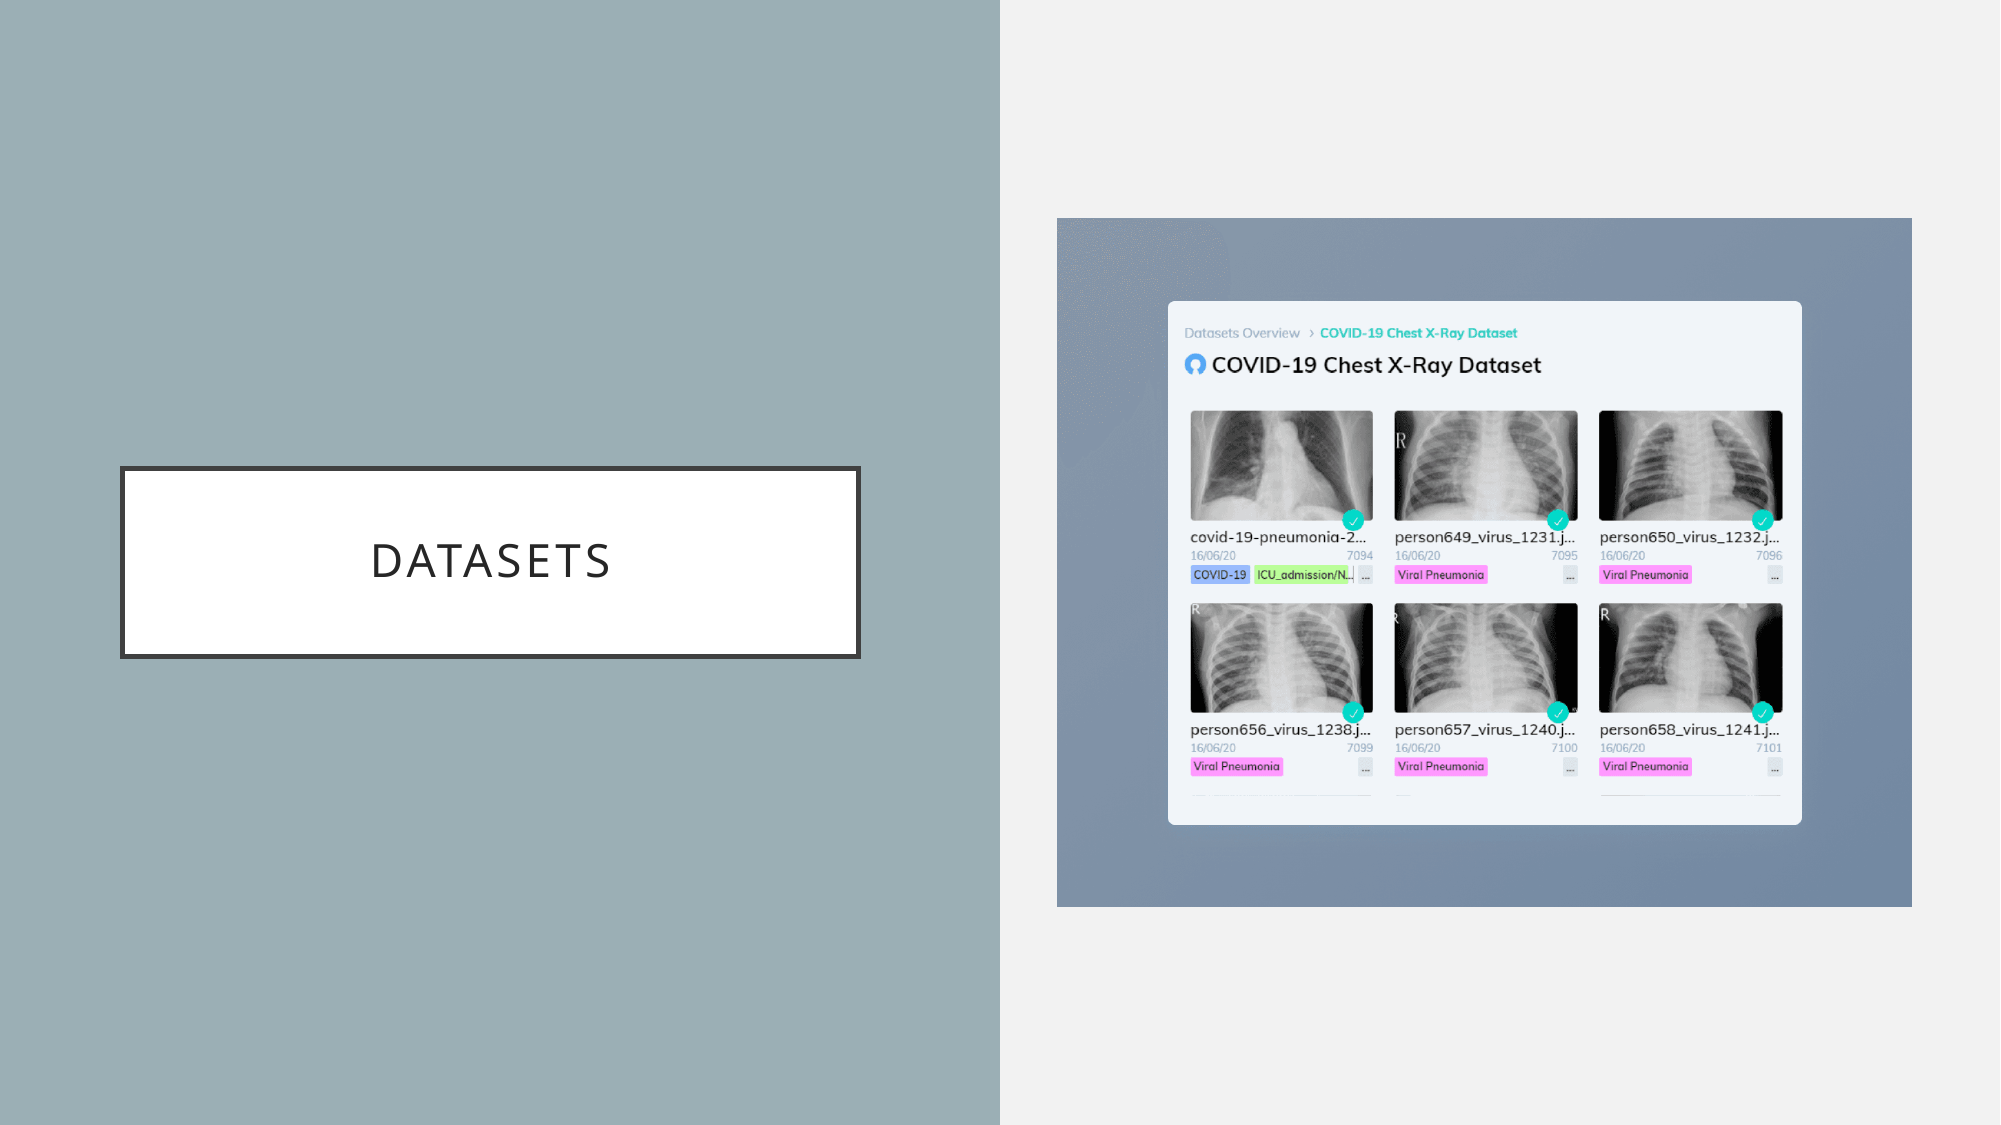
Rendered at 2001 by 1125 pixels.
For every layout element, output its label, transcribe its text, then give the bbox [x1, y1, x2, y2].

picture [1057, 218, 1912, 907]
title Datasets [120, 466, 861, 659]
